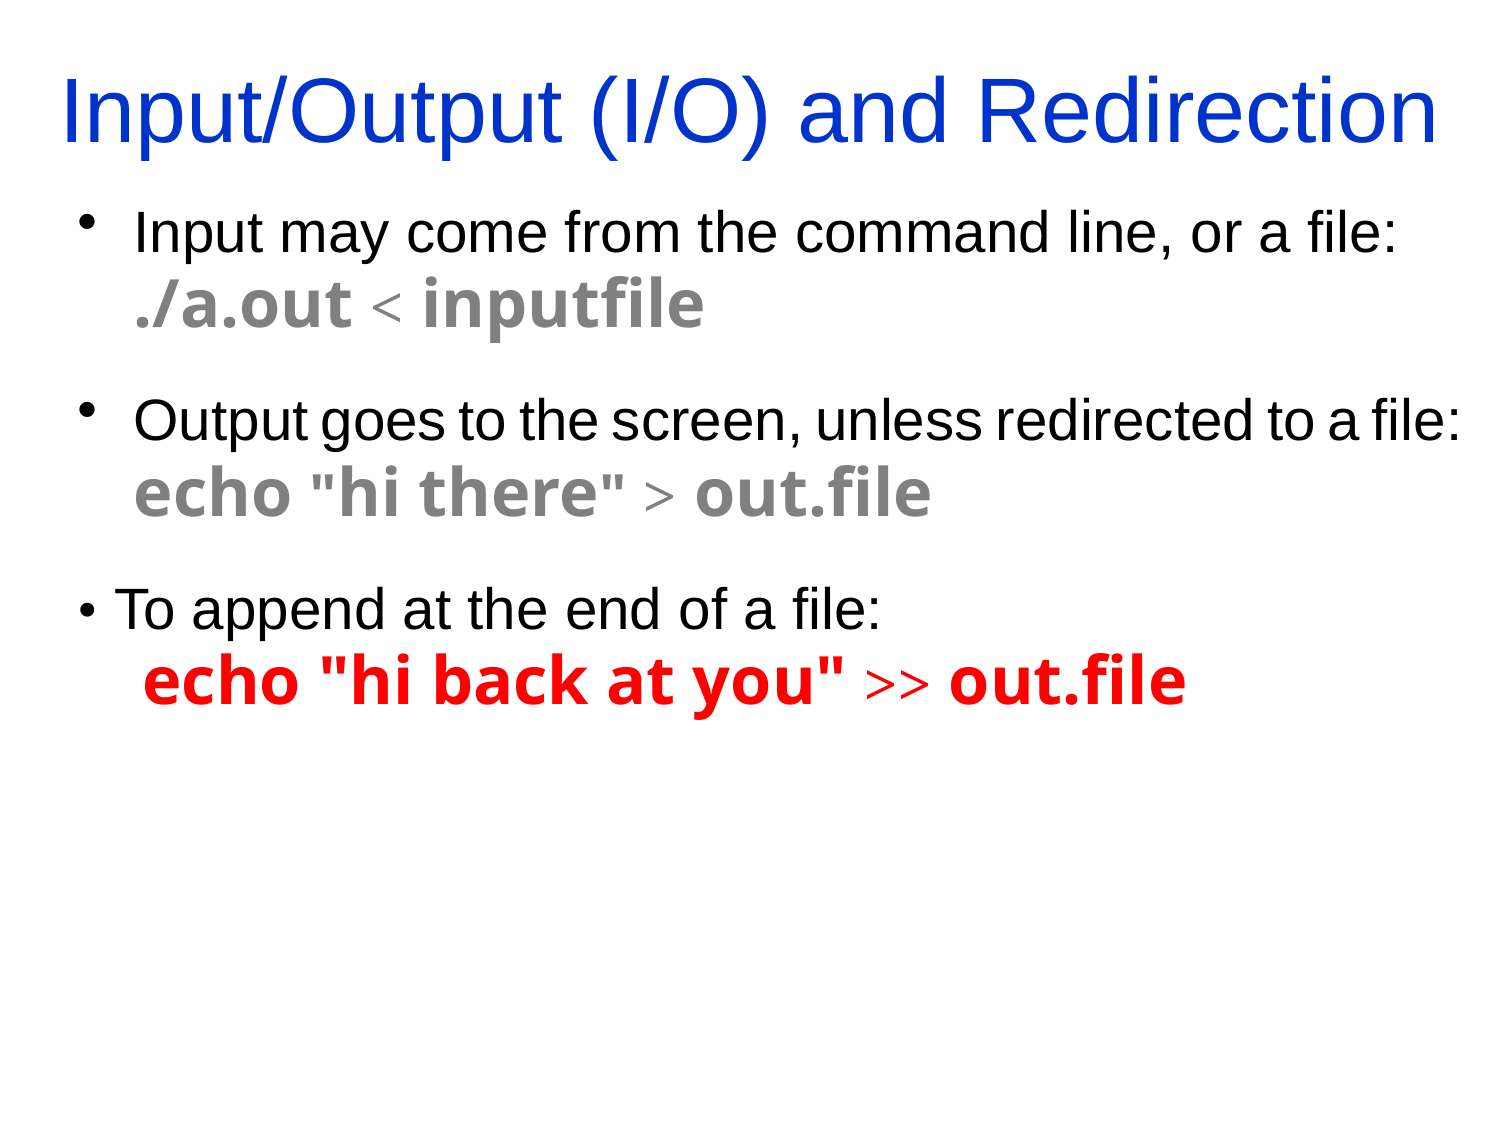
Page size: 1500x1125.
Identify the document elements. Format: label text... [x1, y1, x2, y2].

list Input may come from the command line, or a file: ./a.out < inputfile Output goes to the screen, unless redirected to a file: echo "hi there" > out.file • To append at the end of a file: echo "hi back at you" >> out.file [62, 199, 1488, 1125]
title Input/Output (I/O) and Redirection [37, 37, 1463, 176]
